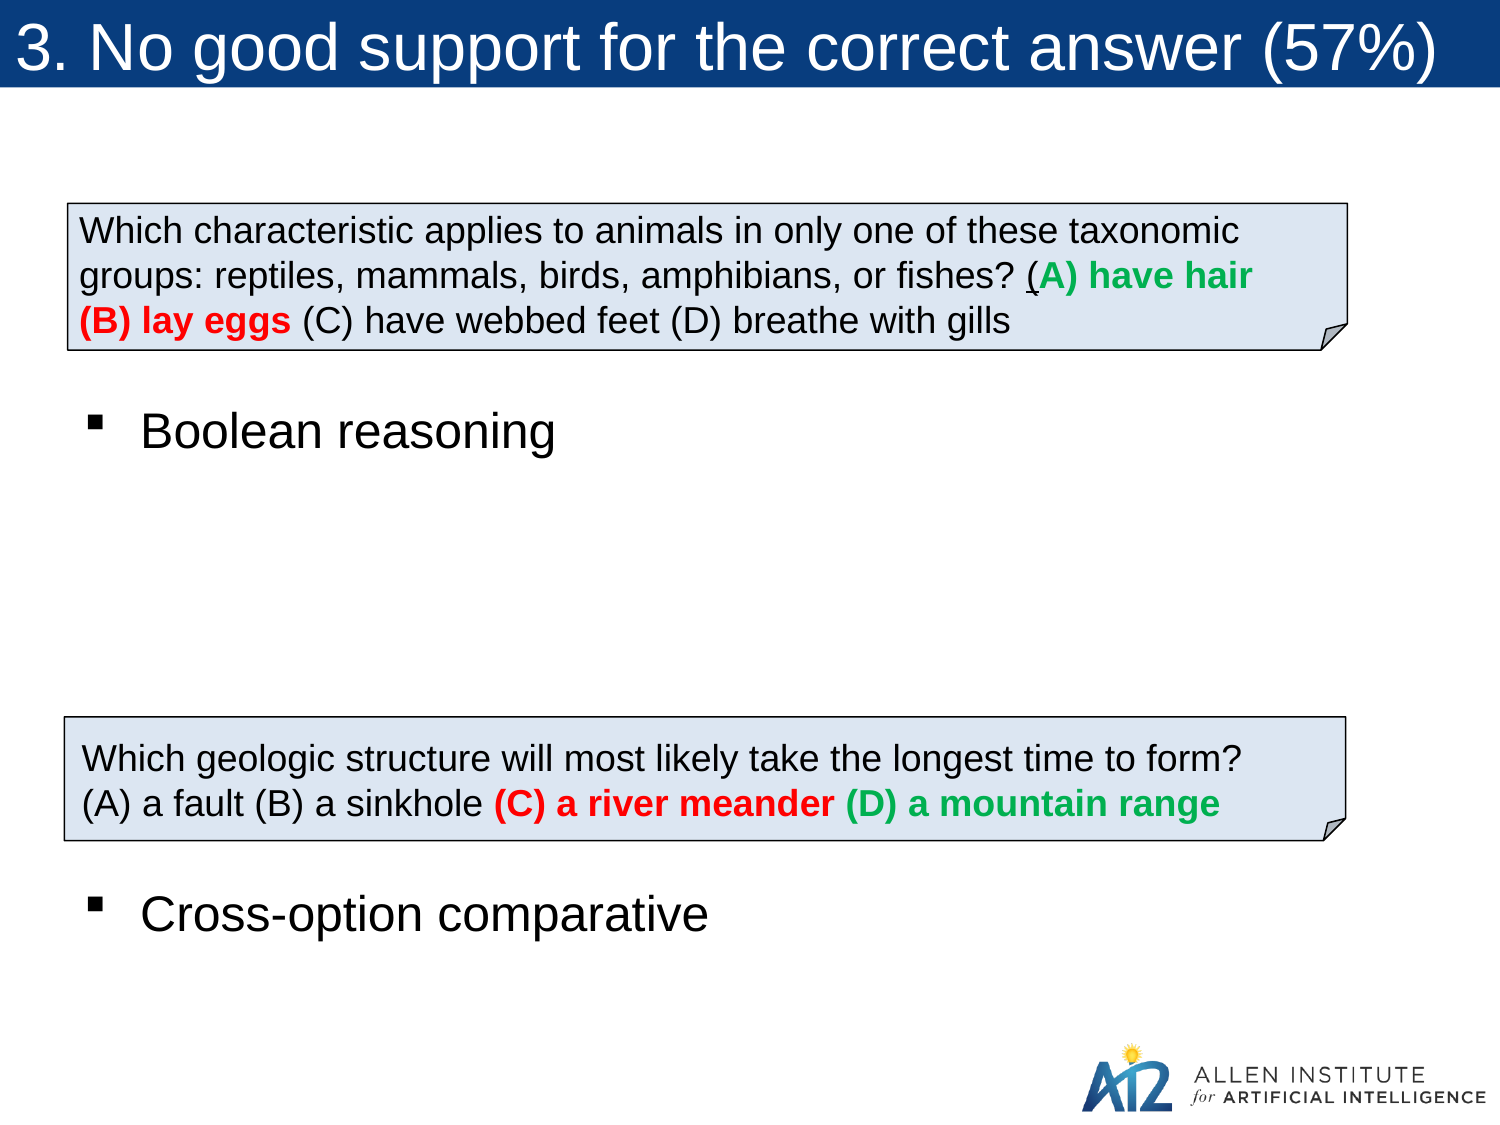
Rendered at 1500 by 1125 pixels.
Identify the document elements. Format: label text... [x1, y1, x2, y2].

text_box Boolean reasoning [68, 391, 1444, 488]
text_box [67, 203, 1348, 351]
text_box [64, 716, 1346, 841]
text_box Which characteristic applies to animals in only one of these taxonomic groups: reptiles, mammals, birds, amphibians, or fishes? (A) have hair (B) lay eggs (C) have webbed feet (D) breathe with gills [64, 198, 1287, 349]
title 3. No good support for the correct answer (57%) [0, 0, 1500, 88]
text_box Cross-option comparative [68, 873, 1444, 970]
text_box Which geologic structure will most likely take the longest time to form? (A) a fault (B) a sinkhole (C) a river meander (D) a mountain range [66, 726, 1290, 831]
picture [1076, 1038, 1500, 1120]
